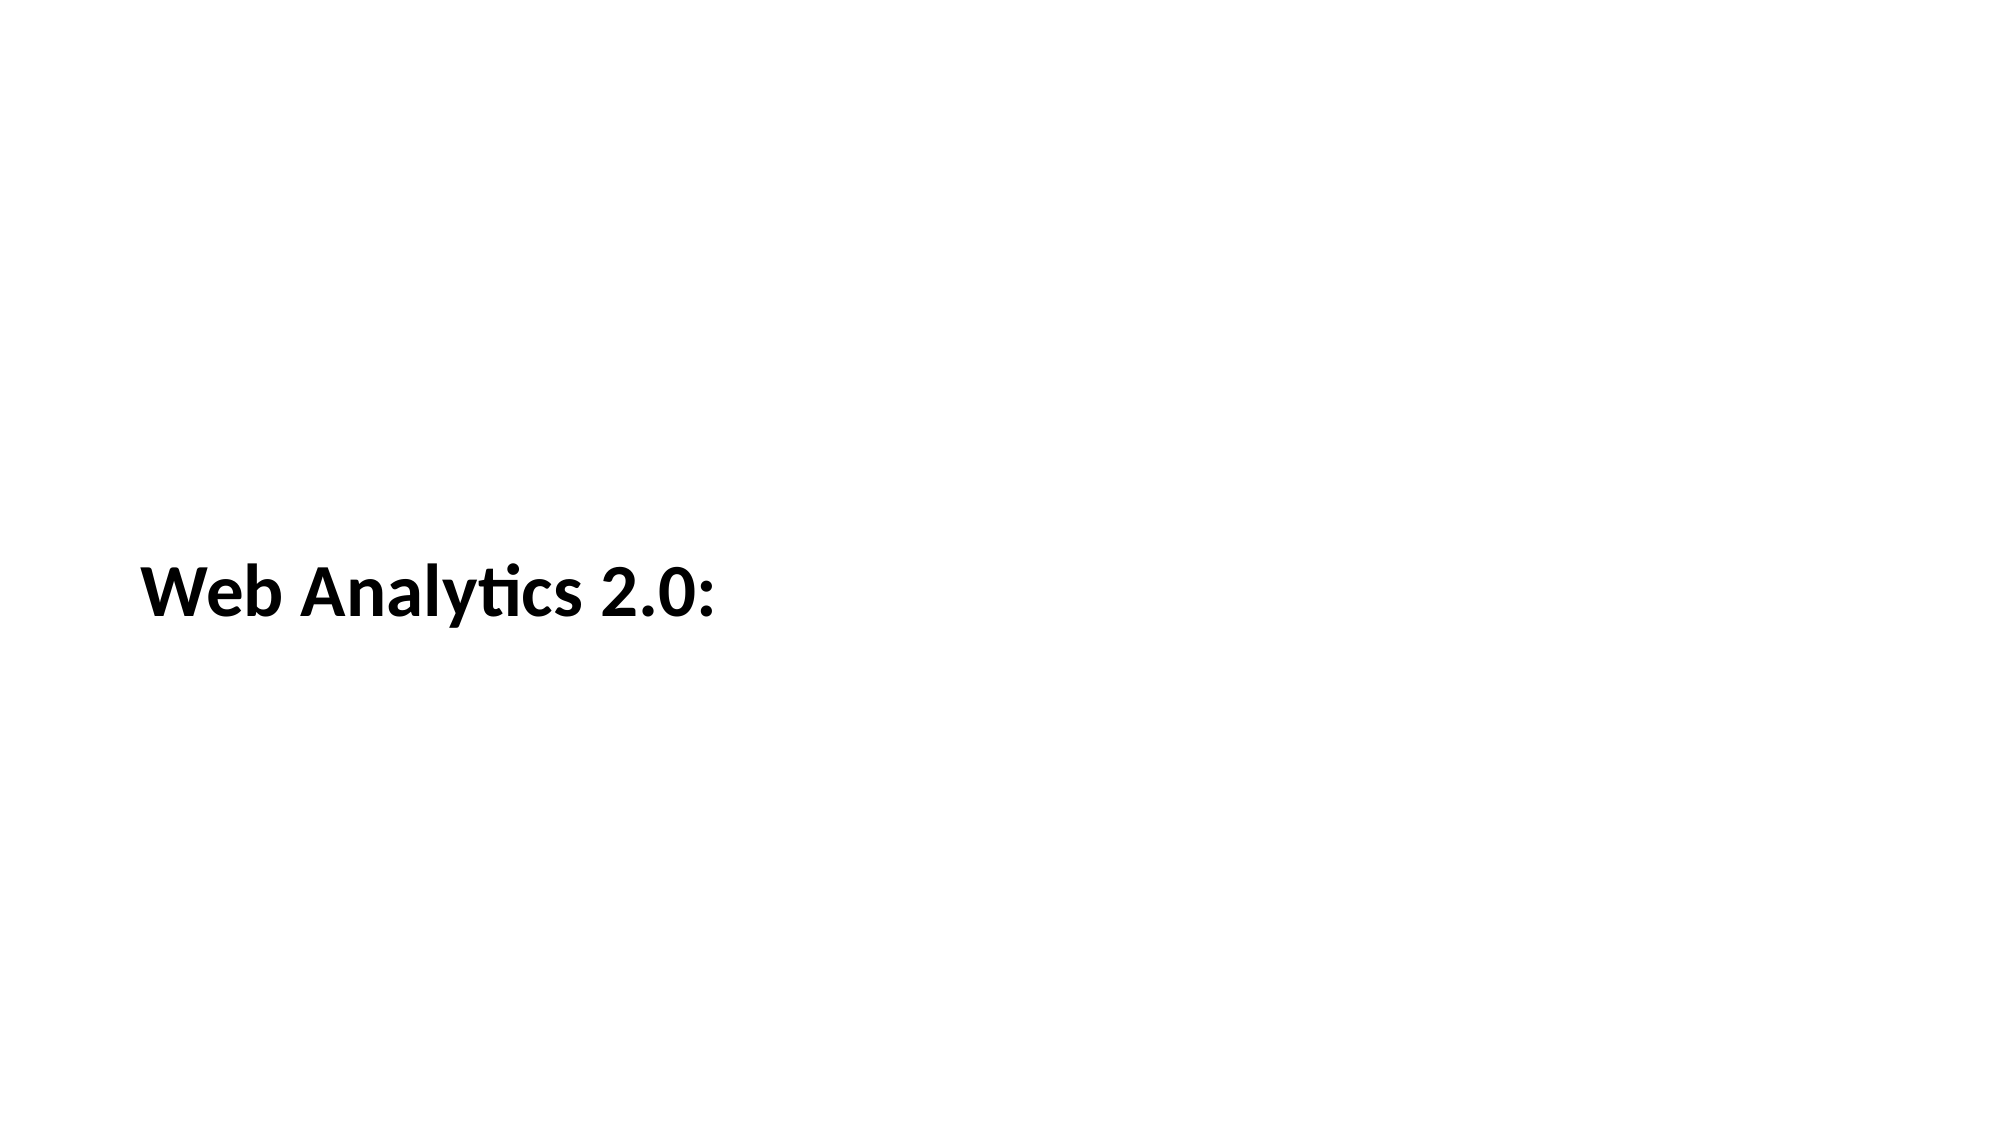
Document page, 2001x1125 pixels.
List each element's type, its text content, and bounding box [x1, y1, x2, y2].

title Web Analytics 2.0: [125, 483, 1851, 701]
